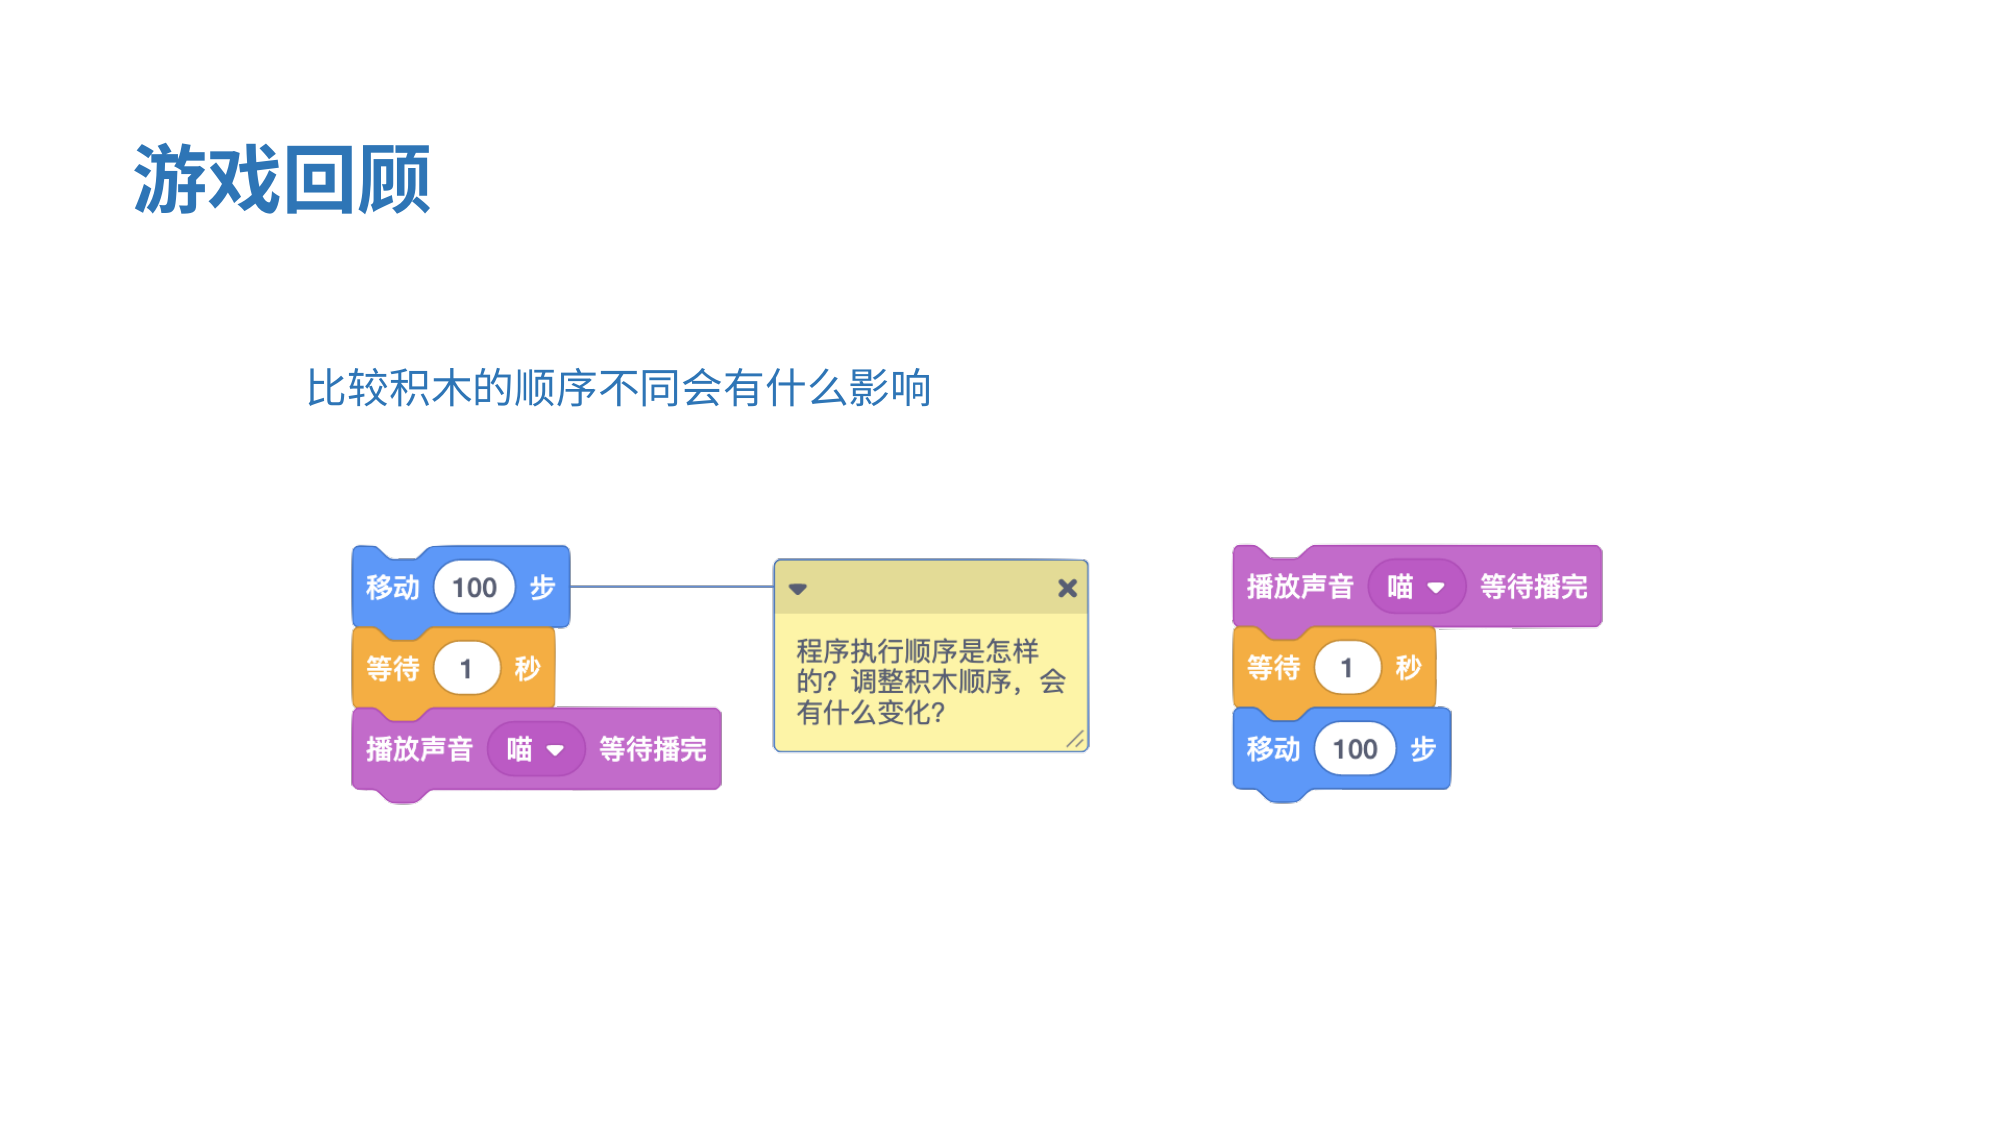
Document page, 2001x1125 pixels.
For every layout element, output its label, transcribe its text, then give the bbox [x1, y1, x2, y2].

subtitle 比较积木的顺序不同会有什么影响 [290, 360, 1657, 503]
picture [338, 521, 1610, 818]
text_box 游戏回顾 [117, 125, 1515, 230]
